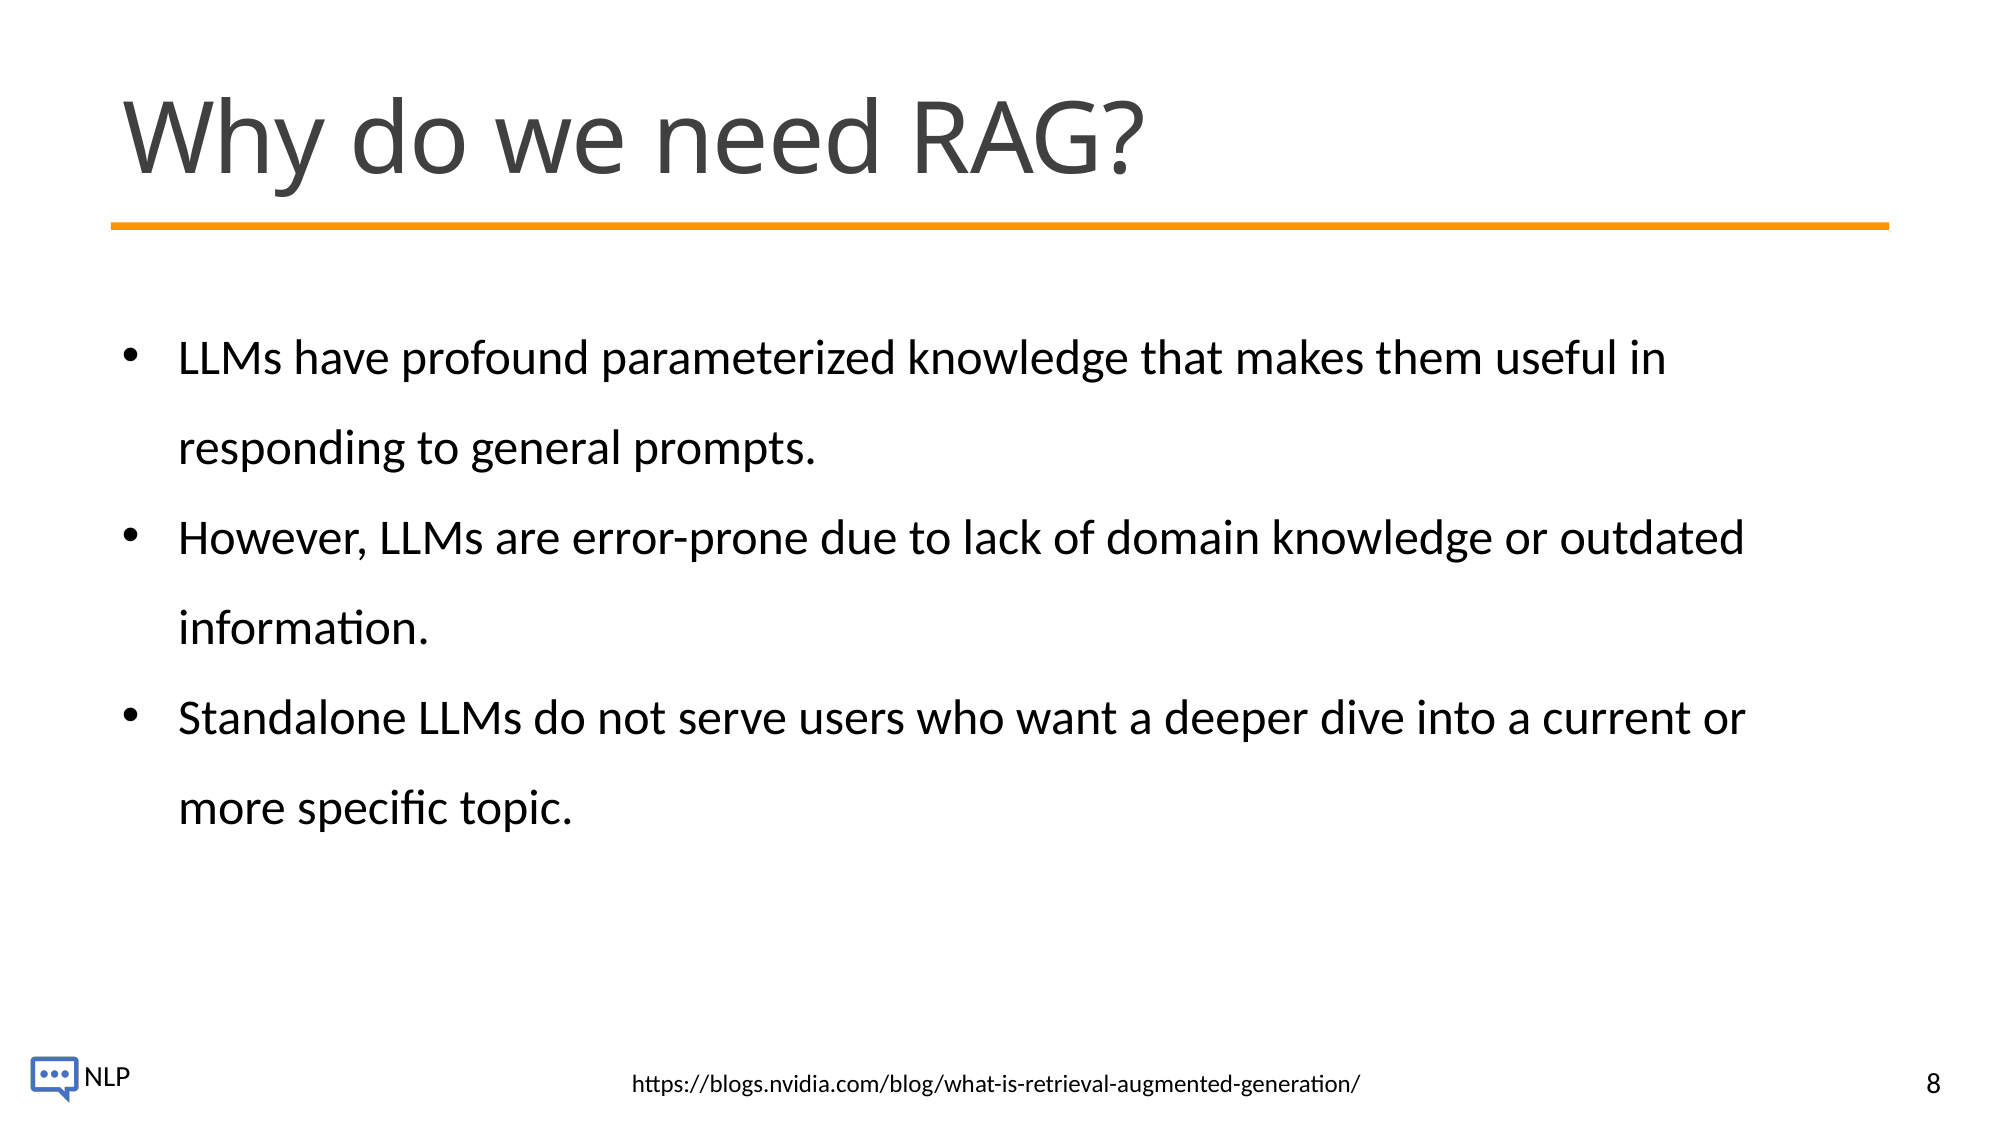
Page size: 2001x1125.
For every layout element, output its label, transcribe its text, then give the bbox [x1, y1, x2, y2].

slide_number 8 [1740, 1052, 1957, 1113]
text_box LLMs have profound parameterized knowledge that makes them useful in responding to general prompts. However, LLMs are error-prone due to lack of domain knowledge or outdated information. Standalone LLMs do not serve users who want a deeper dive into a current or more specific topic. [107, 286, 1771, 842]
title Why do we need RAG? [107, 58, 1899, 228]
picture [23, 1047, 86, 1110]
text_box https://blogs.nvidia.com/blog/what-is-retrieval-augmented-generation/ [617, 1059, 1383, 1105]
